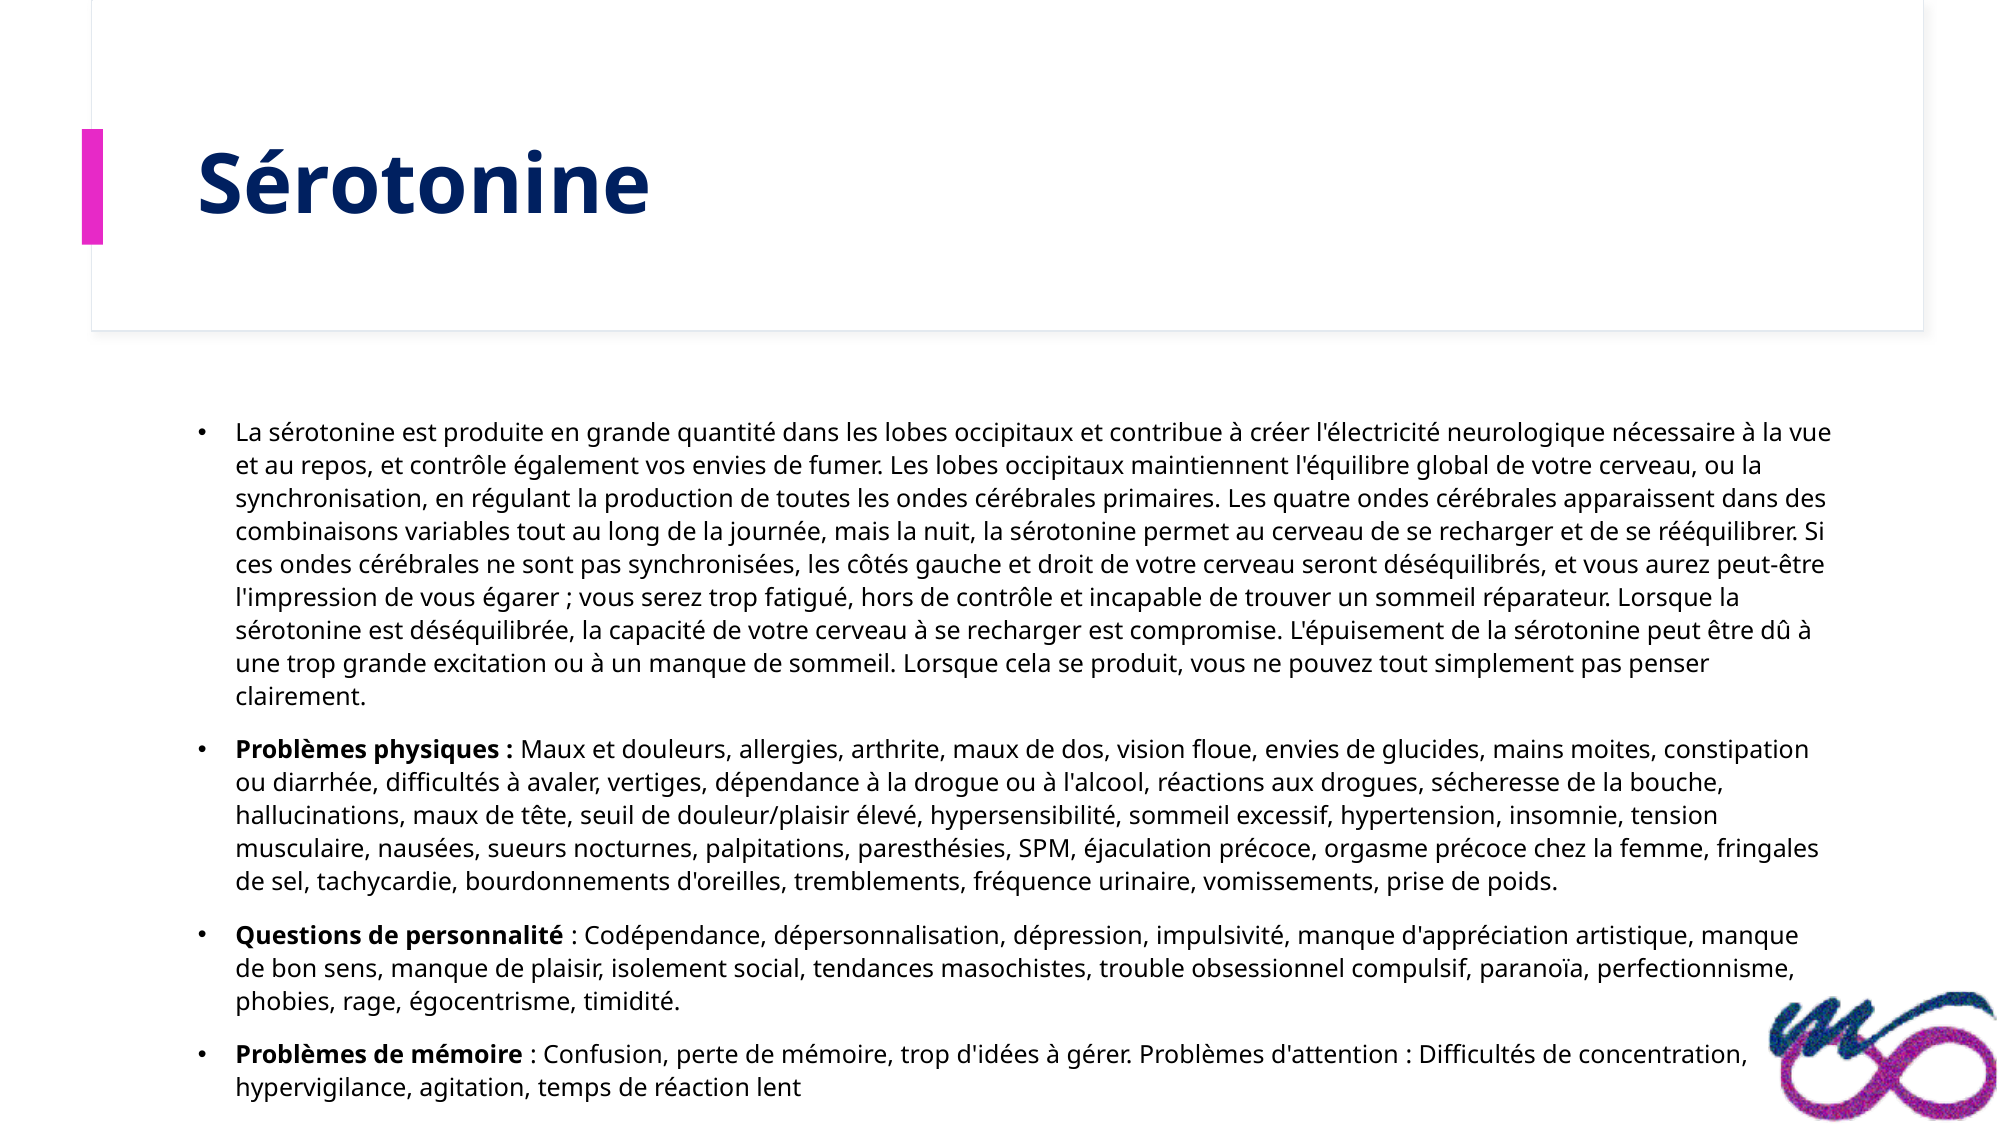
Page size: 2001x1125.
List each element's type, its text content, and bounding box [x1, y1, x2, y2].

title Sérotonine [183, 90, 1851, 284]
list La sérotonine est produite en grande quantité dans les lobes occipitaux et contribue à créer l'électricité neurologique nécessaire à la vue et au repos, et contrôle également vos envies de fumer. Les lobes occipitaux maintiennent l'équilibre global de votre cerveau, ou la synchronisation, en régulant la production de toutes les ondes cérébrales primaires. Les quatre ondes cérébrales apparaissent dans des combinaisons variables tout au long de la journée, mais la nuit, la sérotonine permet au cerveau de se recharger et de se rééquilibrer. Si ces ondes cérébrales ne sont pas synchronisées, les côtés gauche et droit de votre cerveau seront déséquilibrés, et vous aurez peut-être l'impression de vous égarer ; vous serez trop fatigué, hors de contrôle et incapable de trouver un sommeil réparateur. Lorsque la sérotonine est déséquilibrée, la capacité de votre cerveau à se recharger est compromise. L'épuisement de la sérotonine peut être dû à une trop grande excitation ou à un manque de sommeil. Lorsque cela se produit, vous ne pouvez tout simplement pas penser clairement. Problèmes physiques : Maux et douleurs, allergies, arthrite, maux de dos, vision floue, envies de glucides, mains moites, constipation ou diarrhée, difficultés à avaler, vertiges, dépendance à la drogue ou à l'alcool, réactions aux drogues, sécheresse de la bouche, hallucinations, maux de tête, seuil de douleur/plaisir élevé, hypersensibilité, sommeil excessif, hypertension, insomnie, tension musculaire, nausées, sueurs nocturnes, palpitations, paresthésies, SPM, éjaculation précoce, orgasme précoce chez la femme, fringales de sel, tachycardie, bourdonnements d'oreilles, tremblements, fréquence urinaire, vomissements, prise de poids. Questions de personnalité : Codépendance, dépersonnalisation, dépression, impulsivité, manque d'appréciation artistique, manque de bon sens, manque de plaisir, isolement social, tendances masochistes, trouble obsessionnel compulsif, paranoïa, perfectionnisme, phobies, rage, égocentrisme, timidité. Problèmes de mémoire : Confusion, perte de mémoire, trop d'idées à gérer. Problèmes d'attention : Difficultés de concentration, hypervigilance, agitation, temps de réaction lent [183, 406, 1851, 1093]
picture [1767, 989, 2000, 1124]
